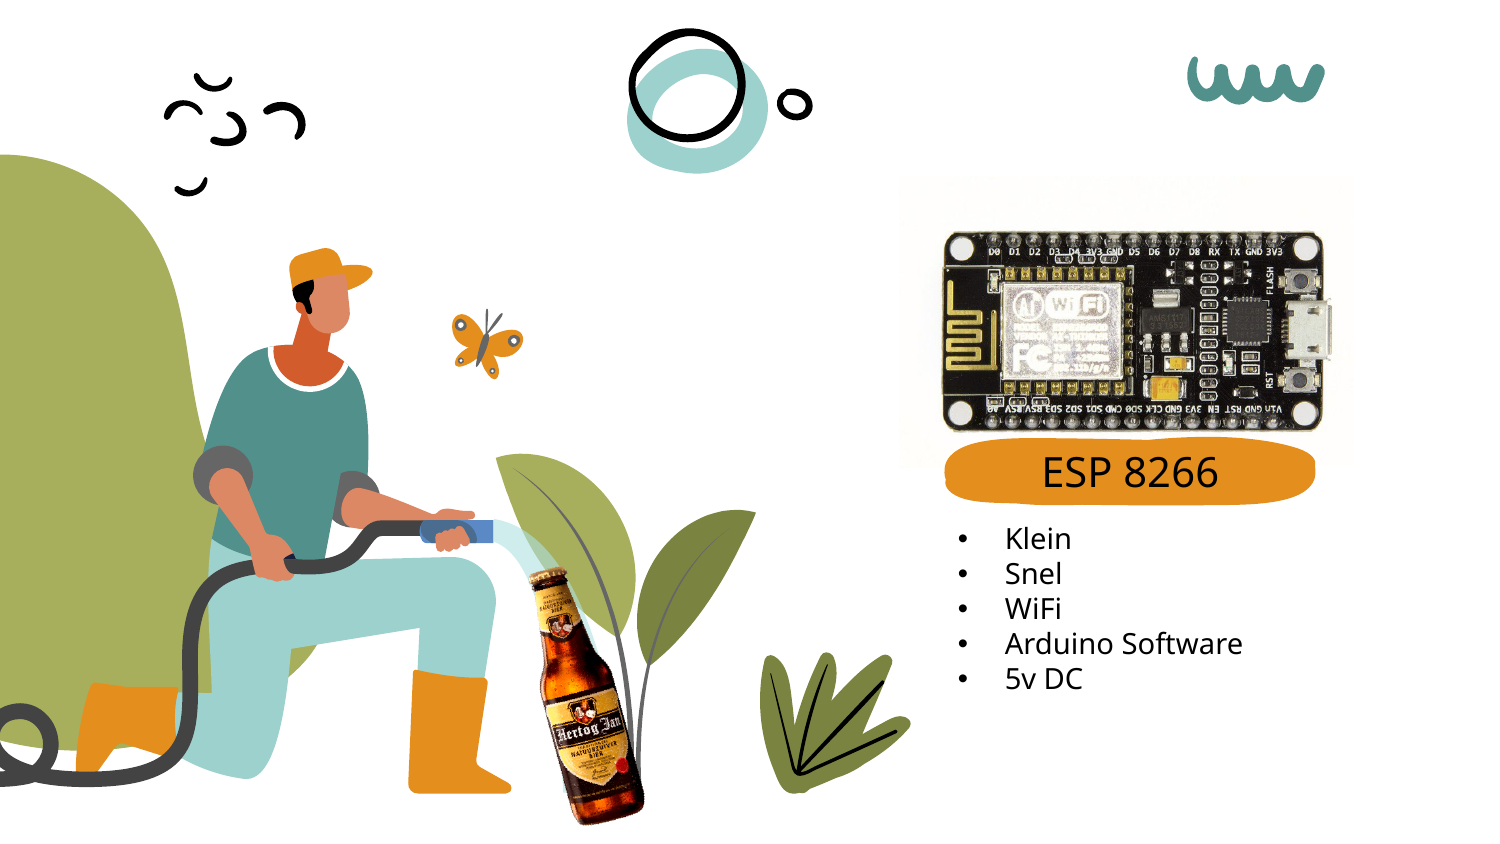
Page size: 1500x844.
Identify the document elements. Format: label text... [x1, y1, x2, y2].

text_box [449, 308, 527, 380]
picture [898, 175, 1354, 469]
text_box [0, 247, 757, 794]
picture [441, 557, 737, 844]
text_box ESP 8266 [944, 476, 1316, 506]
text_box Klein Snel WiFi Arduino Software 5v DC [943, 513, 1318, 703]
